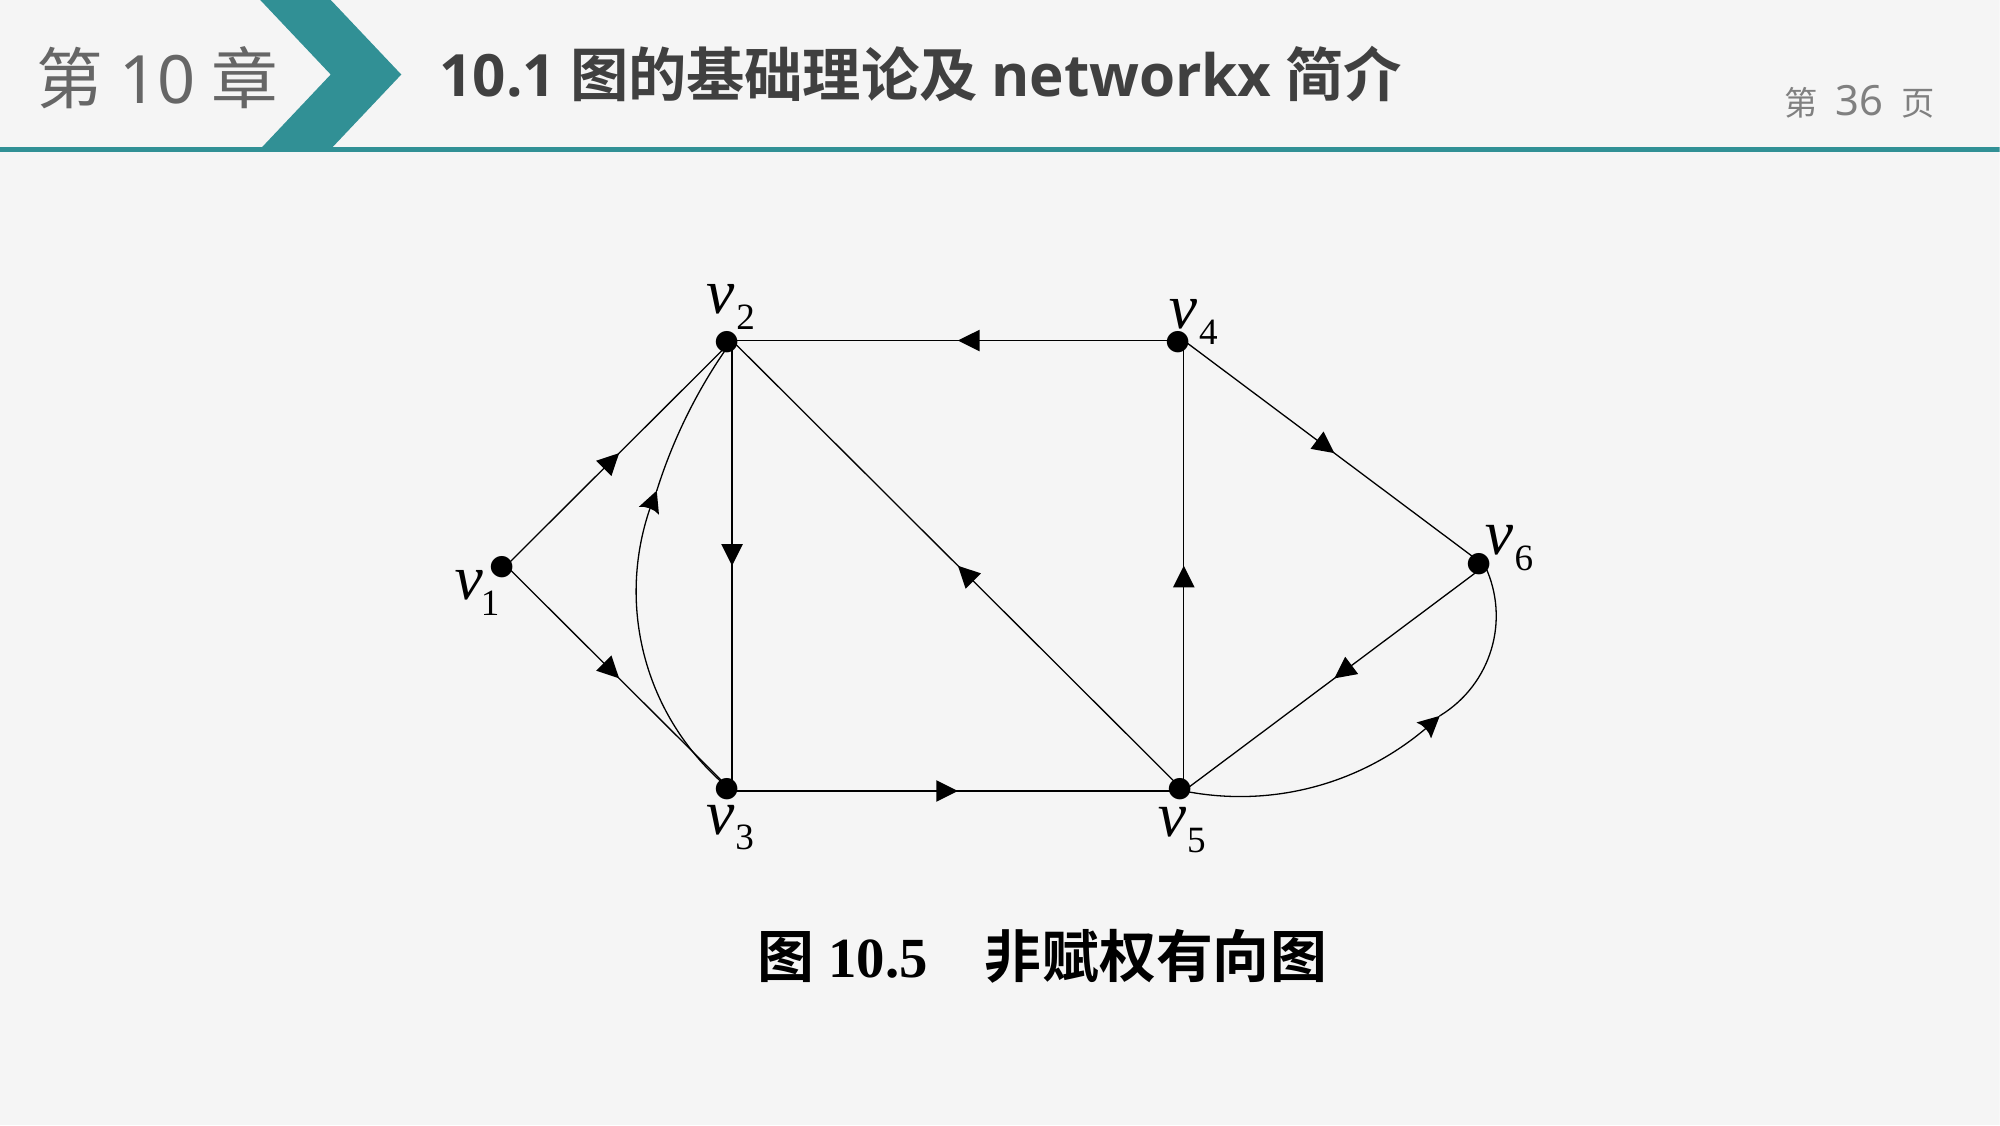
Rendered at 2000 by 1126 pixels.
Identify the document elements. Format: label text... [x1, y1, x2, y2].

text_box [59, 218, 1907, 1063]
text_box [258, 0, 403, 148]
text_box 第10章 [21, 29, 294, 125]
text_box 10.1图的基础理论及networkx简介 [424, 31, 1532, 116]
